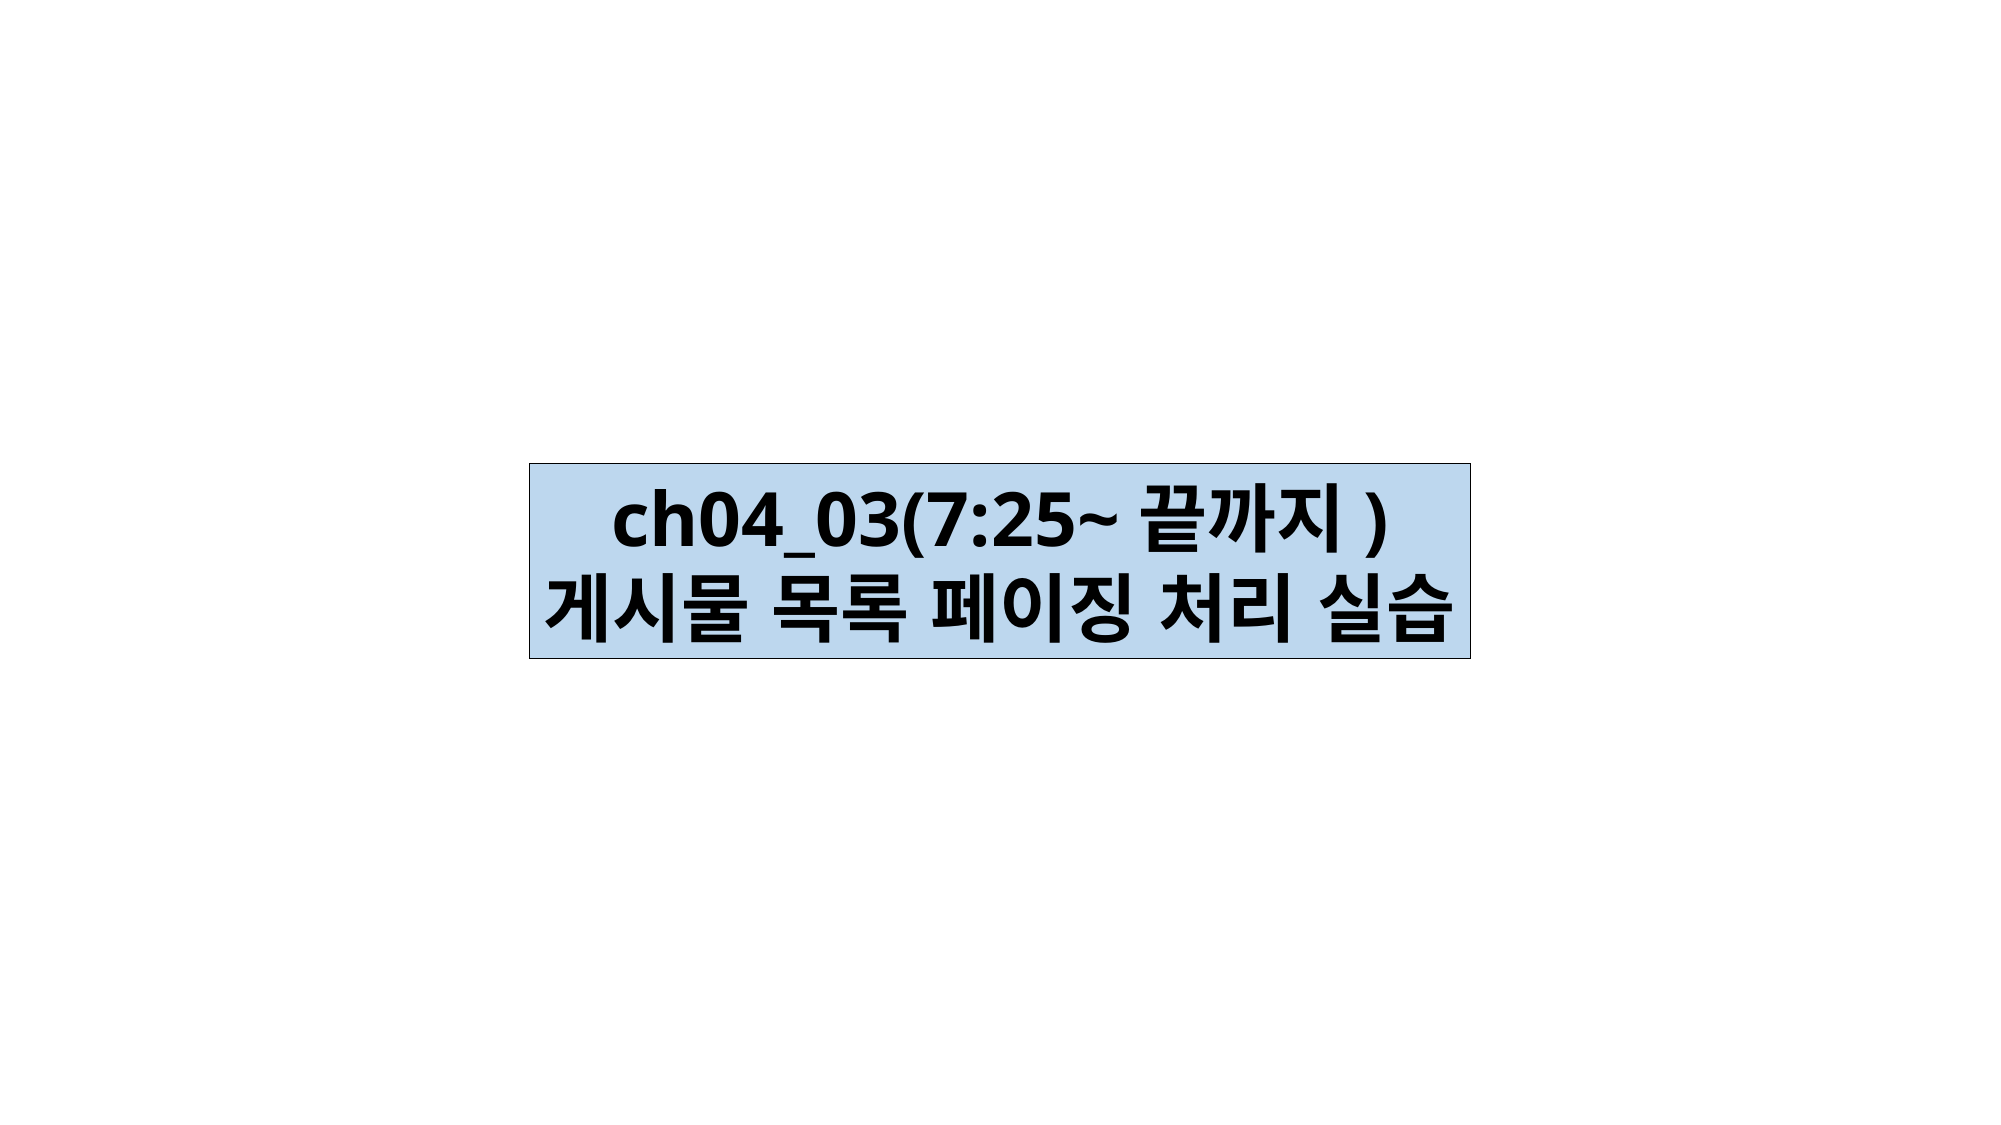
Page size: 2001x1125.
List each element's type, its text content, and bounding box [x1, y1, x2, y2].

text_box ch04_03(7:25~끝까지) 게시물 목록 페이징 처리 실습 [529, 463, 1471, 659]
